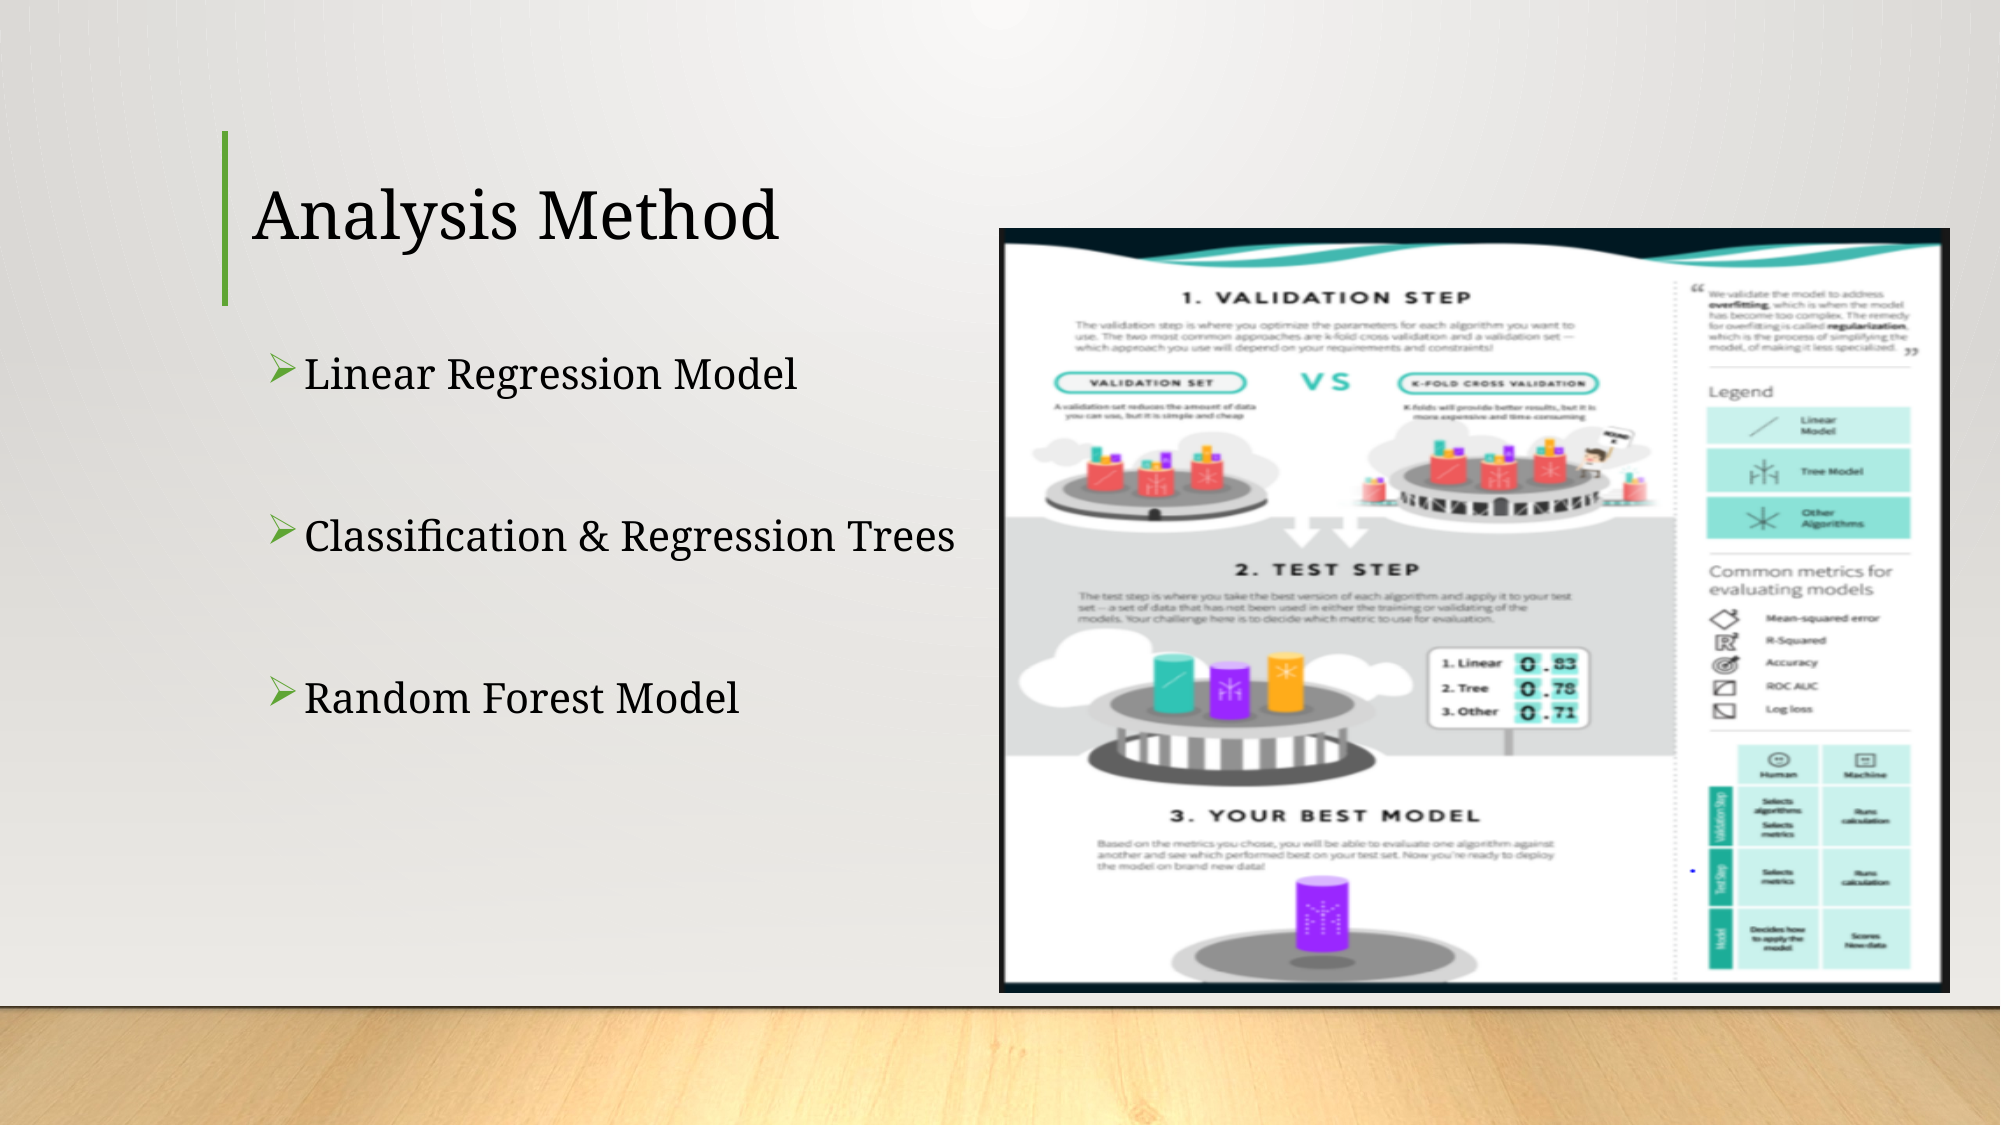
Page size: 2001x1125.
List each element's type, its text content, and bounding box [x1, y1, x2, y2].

picture [0, 1006, 2000, 1125]
list Linear Regression Model Classification & Regression Trees Random Forest Model [251, 330, 999, 897]
picture [999, 227, 1951, 994]
title Analysis Method [237, 131, 1800, 305]
